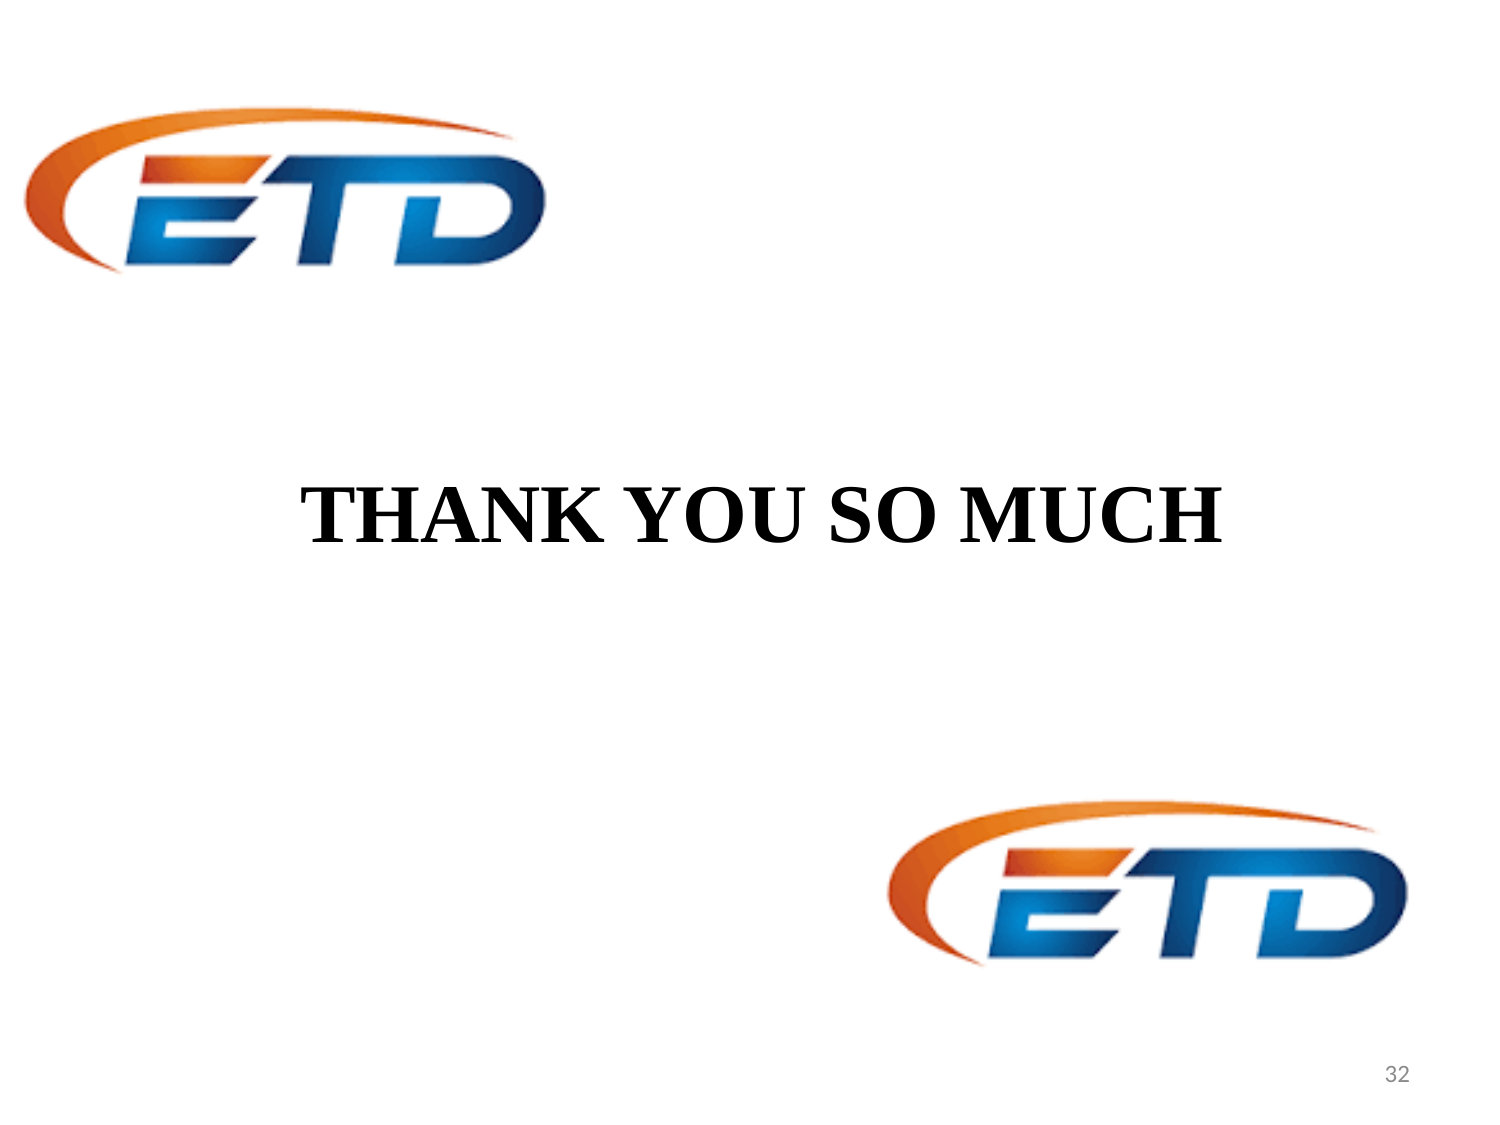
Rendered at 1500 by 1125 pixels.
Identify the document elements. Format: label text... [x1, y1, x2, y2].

picture [874, 787, 1437, 988]
list THANK YOU SO MUCH [75, 75, 1425, 1005]
picture [12, 94, 575, 295]
slide_number 32 [1074, 1042, 1425, 1103]
